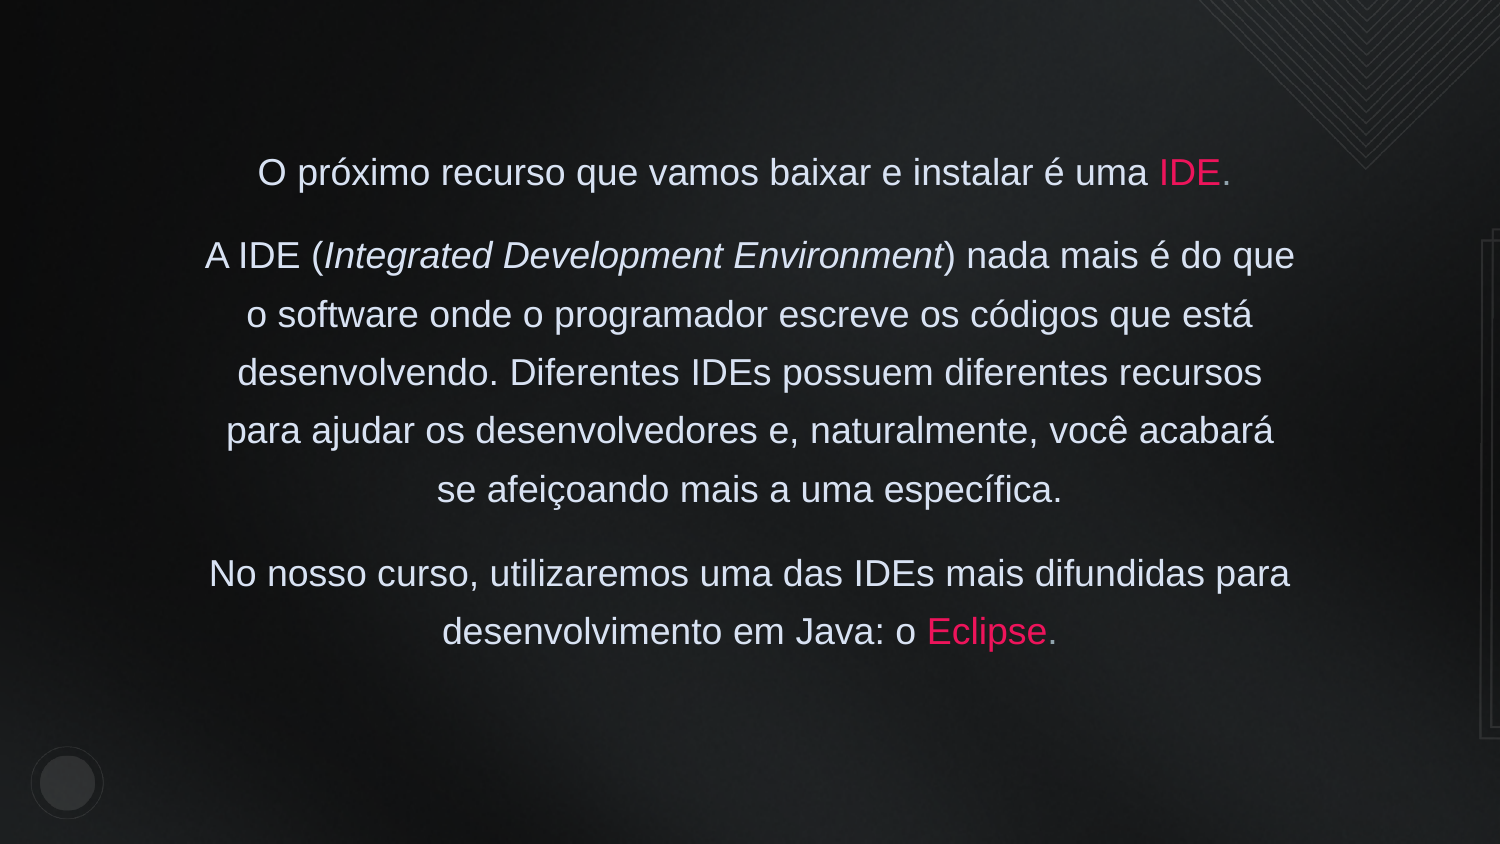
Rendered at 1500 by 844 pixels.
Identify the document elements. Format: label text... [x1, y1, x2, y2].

text_box O próximo recurso que vamos baixar e instalar é uma IDE. A IDE (Integrated Development Environment) nada mais é do que o software onde o programador escreve os códigos que está desenvolvendo. Diferentes IDEs possuem diferentes recursos para ajudar os desenvolvedores e, naturalmente, você acabará se afeiçoando mais a uma específica. No nosso curso, utilizaremos uma das IDEs mais difundidas para desenvolvimento em Java: o Eclipse. [189, 126, 1311, 660]
picture [0, 0, 1500, 844]
